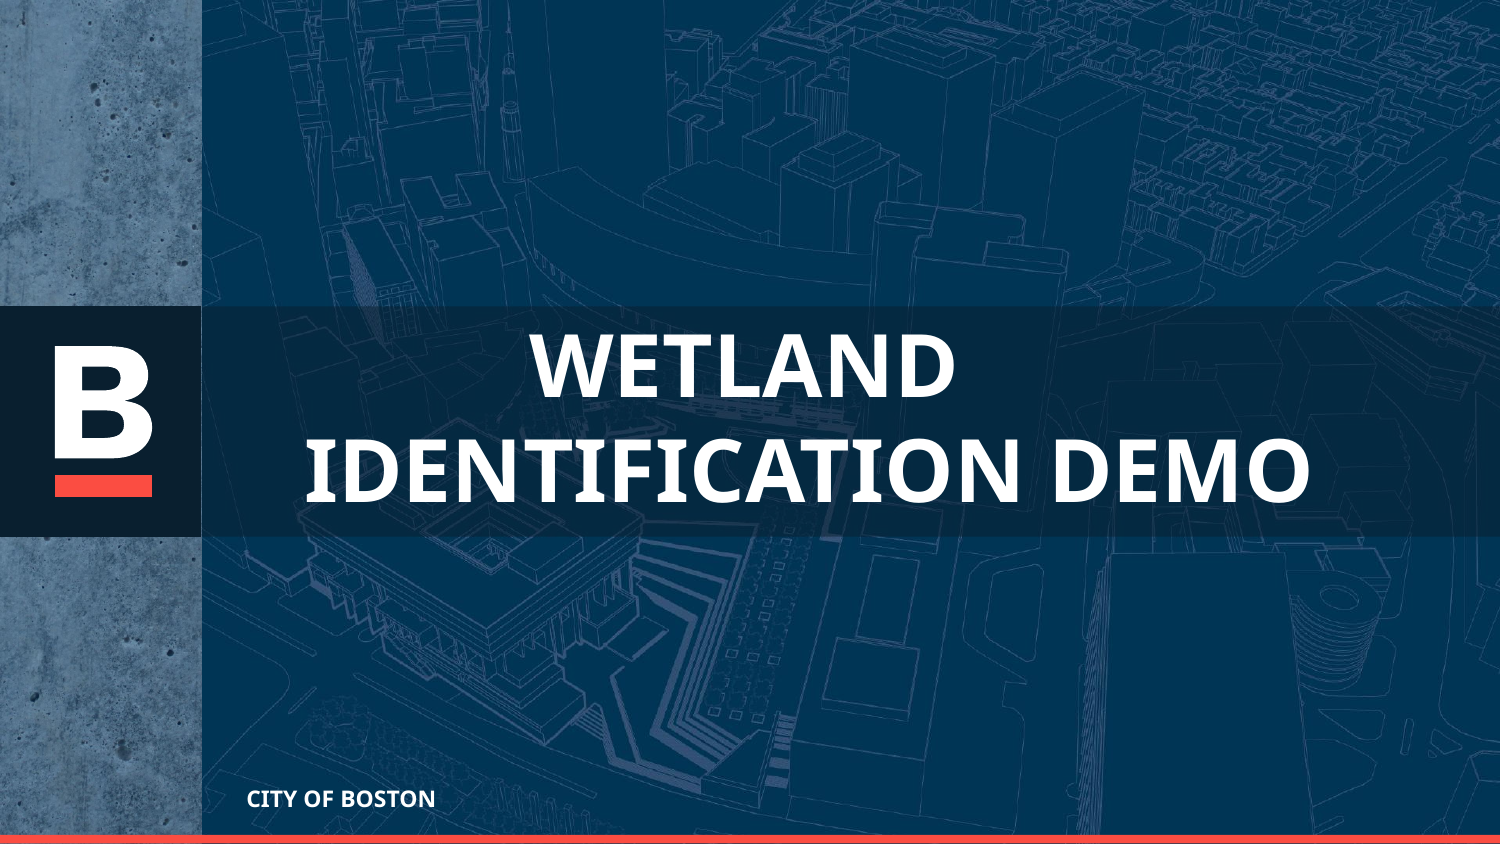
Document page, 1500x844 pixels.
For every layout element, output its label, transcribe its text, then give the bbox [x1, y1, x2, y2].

picture [0, 0, 1500, 834]
title WETLAND IDENTIFICATION DEMO [214, 225, 1482, 536]
